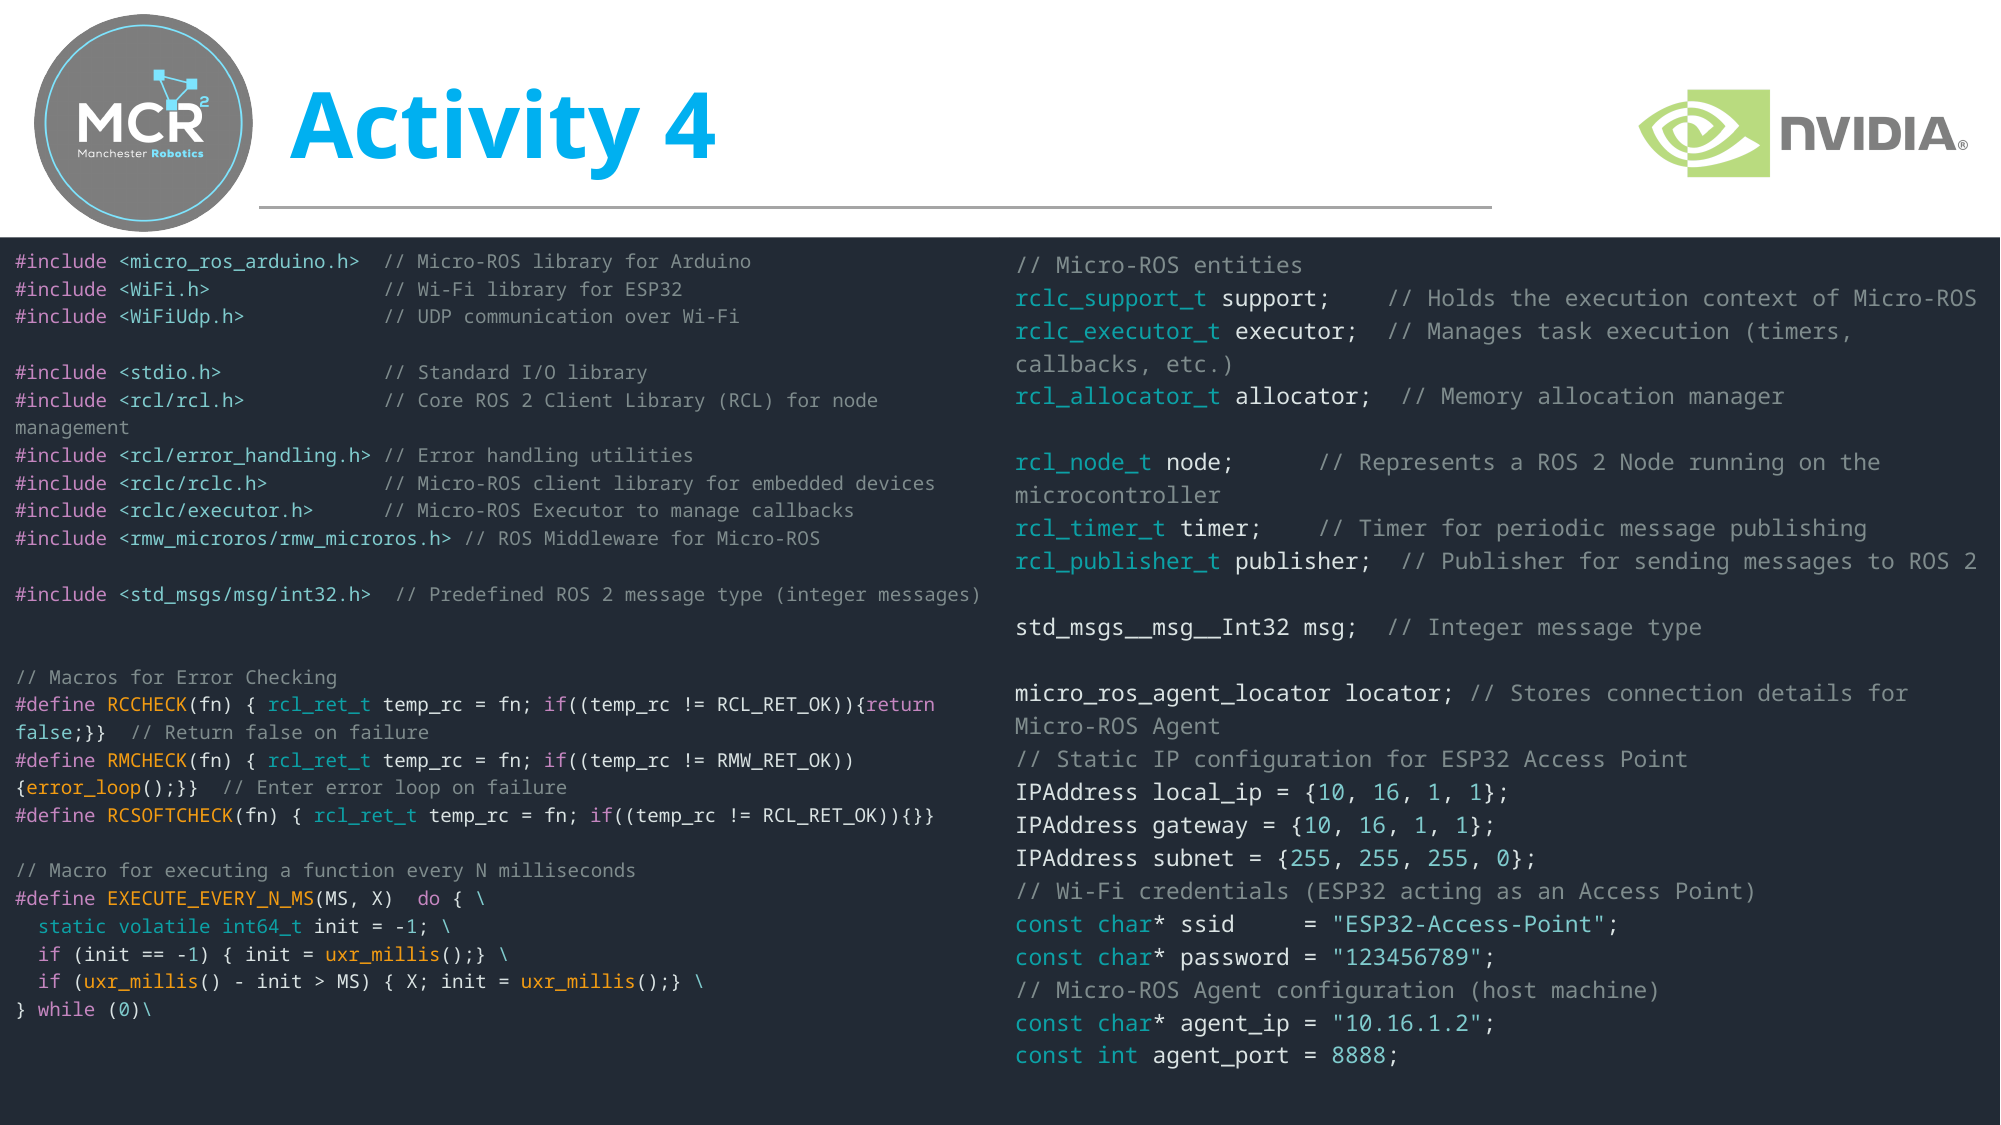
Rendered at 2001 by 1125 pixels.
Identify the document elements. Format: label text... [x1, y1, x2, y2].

title Activity 4 [275, 19, 1615, 238]
list // Micro-ROS entities rclc_support_t support; // Holds the execution context of Micro-ROS rclc_executor_t executor; // Manages task execution (timers, callbacks, etc.) rcl_allocator_t allocator; // Memory allocation manager rcl_node_t node; // Represents a ROS 2 Node running on the microcontroller rcl_timer_t timer; // Timer for periodic message publishing rcl_publisher_t publisher; // Publisher for sending messages to ROS 2 std_msgs__msg__Int32 msg; // Integer message type micro_ros_agent_locator locator; // Stores connection details for Micro-ROS Agent // Static IP configuration for ESP32 Access Point IPAddress local_ip = {10, 16, 1, 1}; IPAddress gateway = {10, 16, 1, 1}; IPAddress subnet = {255, 255, 255, 0}; // Wi-Fi credentials (ESP32 acting as an Access Point) const char* ssid = "ESP32-Access-Point"; const char* password = "123456789"; // Micro-ROS Agent configuration (host machine) const char* agent_ip = "10.16.1.2"; const int agent_port = 8888; [999, 237, 2000, 1125]
list #include <micro_ros_arduino.h> // Micro-ROS library for Arduino #include <WiFi.h> // Wi-Fi library for ESP32 #include <WiFiUdp.h> // UDP communication over Wi-Fi #include <stdio.h> // Standard I/O library #include <rcl/rcl.h> // Core ROS 2 Client Library (RCL) for node management #include <rcl/error_handling.h> // Error handling utilities #include <rclc/rclc.h> // Micro-ROS client library for embedded devices #include <rclc/executor.h> // Micro-ROS Executor to manage callbacks #include <rmw_microros/rmw_microros.h> // ROS Middleware for Micro-ROS #include <std_msgs/msg/int32.h> // Predefined ROS 2 message type (integer messages) // Macros for Error Checking #define RCCHECK(fn) { rcl_ret_t temp_rc = fn; if((temp_rc != RCL_RET_OK)){return false;}} // Return false on failure #define RMCHECK(fn) { rcl_ret_t temp_rc = fn; if((temp_rc != RMW_RET_OK)){error_loop();}} // Enter error loop on failure #define RCSOFTCHECK(fn) { rcl_ret_t temp_rc = fn; if((temp_rc != RCL_RET_OK)){}} // Macro for executing a function every N milliseconds #define EXECUTE_EVERY_N_MS(MS, X) do { \ static volatile int64_t init = -1; \ if (init == -1) { init = uxr_millis();} \ if (uxr_millis() - init > MS) { X; init = uxr_millis();} \ } while (0)\ [0, 237, 999, 1125]
